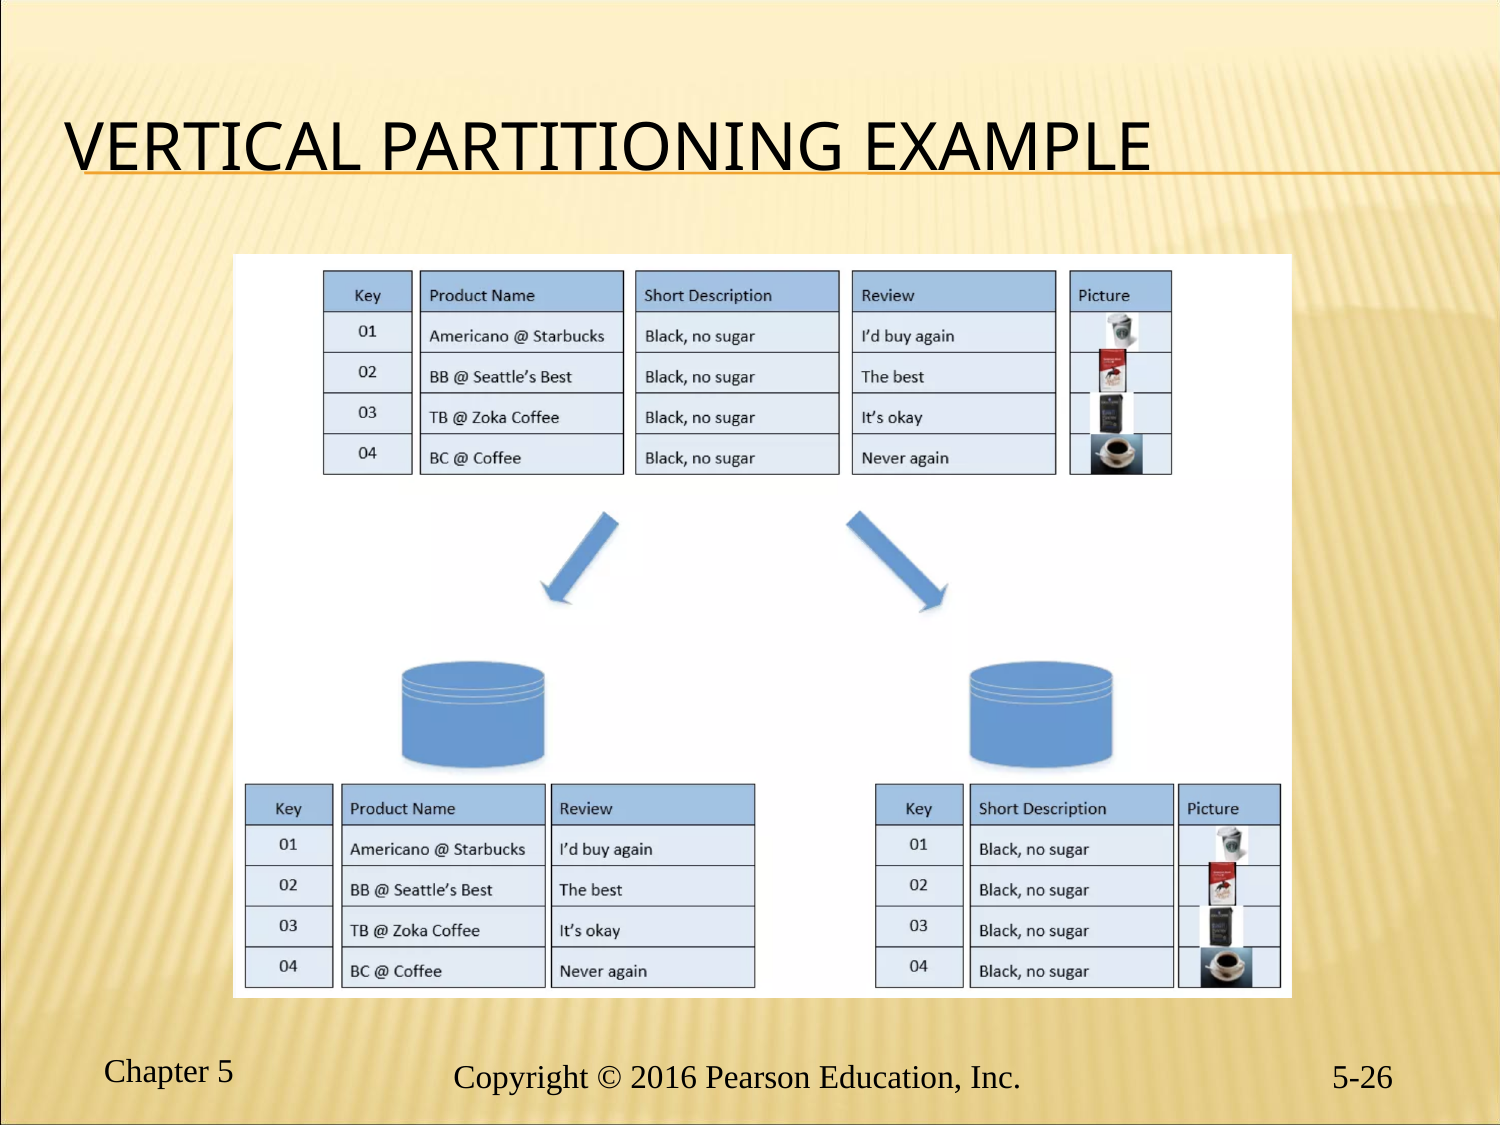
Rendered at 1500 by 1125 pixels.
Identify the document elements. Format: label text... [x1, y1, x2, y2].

title VERTICAL PARTITIONING EXAMPLE [50, 75, 1475, 213]
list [233, 254, 1292, 998]
picture [0, 0, 1500, 1125]
